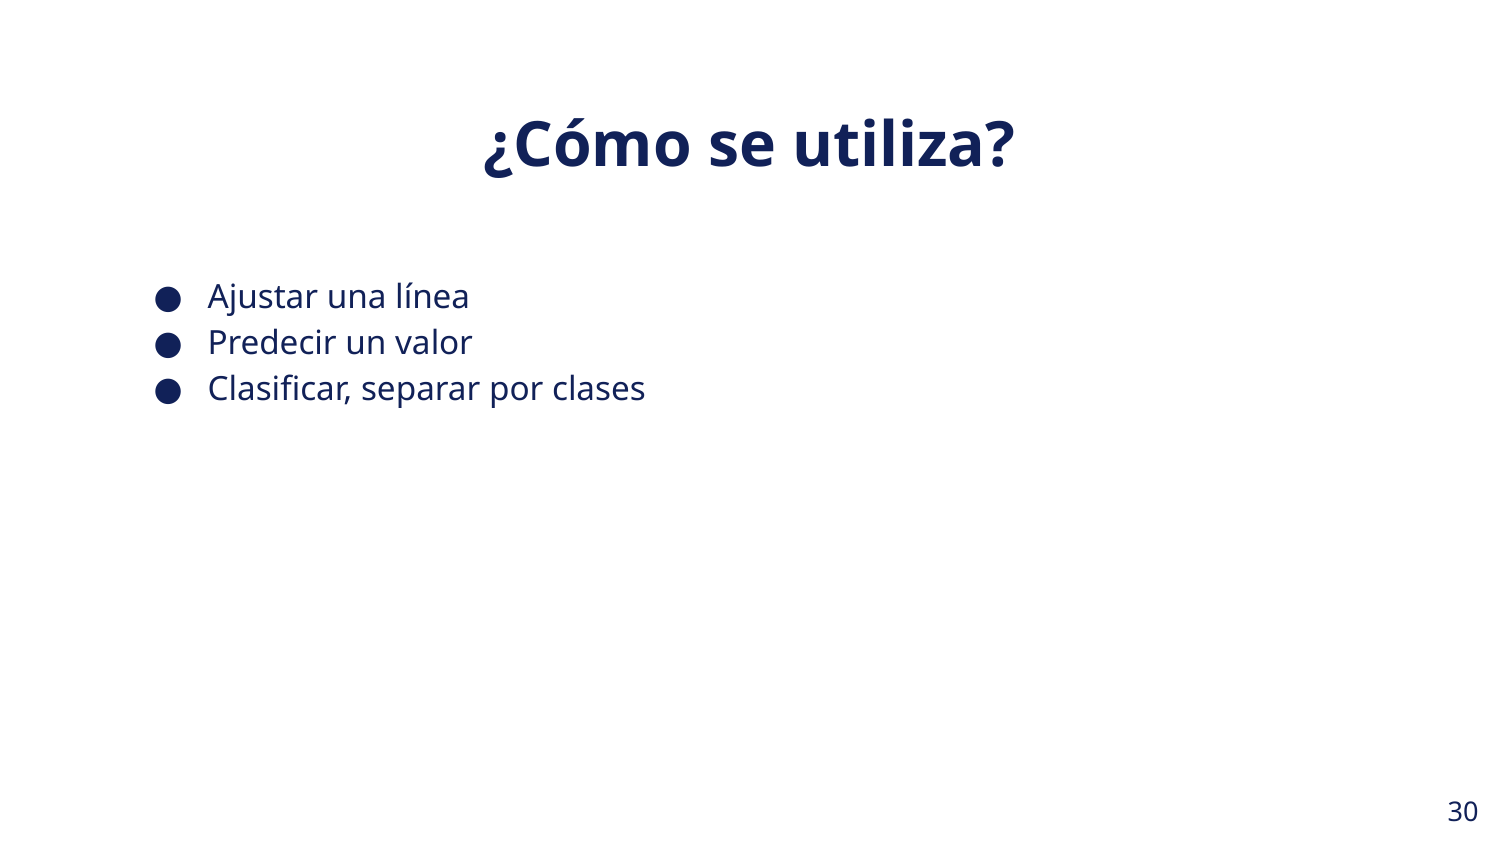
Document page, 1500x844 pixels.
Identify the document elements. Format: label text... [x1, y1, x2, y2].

slide_number ‹#› [1403, 779, 1494, 844]
text_box Ajustar una línea Predecir un valor Clasificar, separar por clases [117, 254, 1382, 762]
text_box ¿Cómo se utiliza? [0, 88, 1500, 183]
